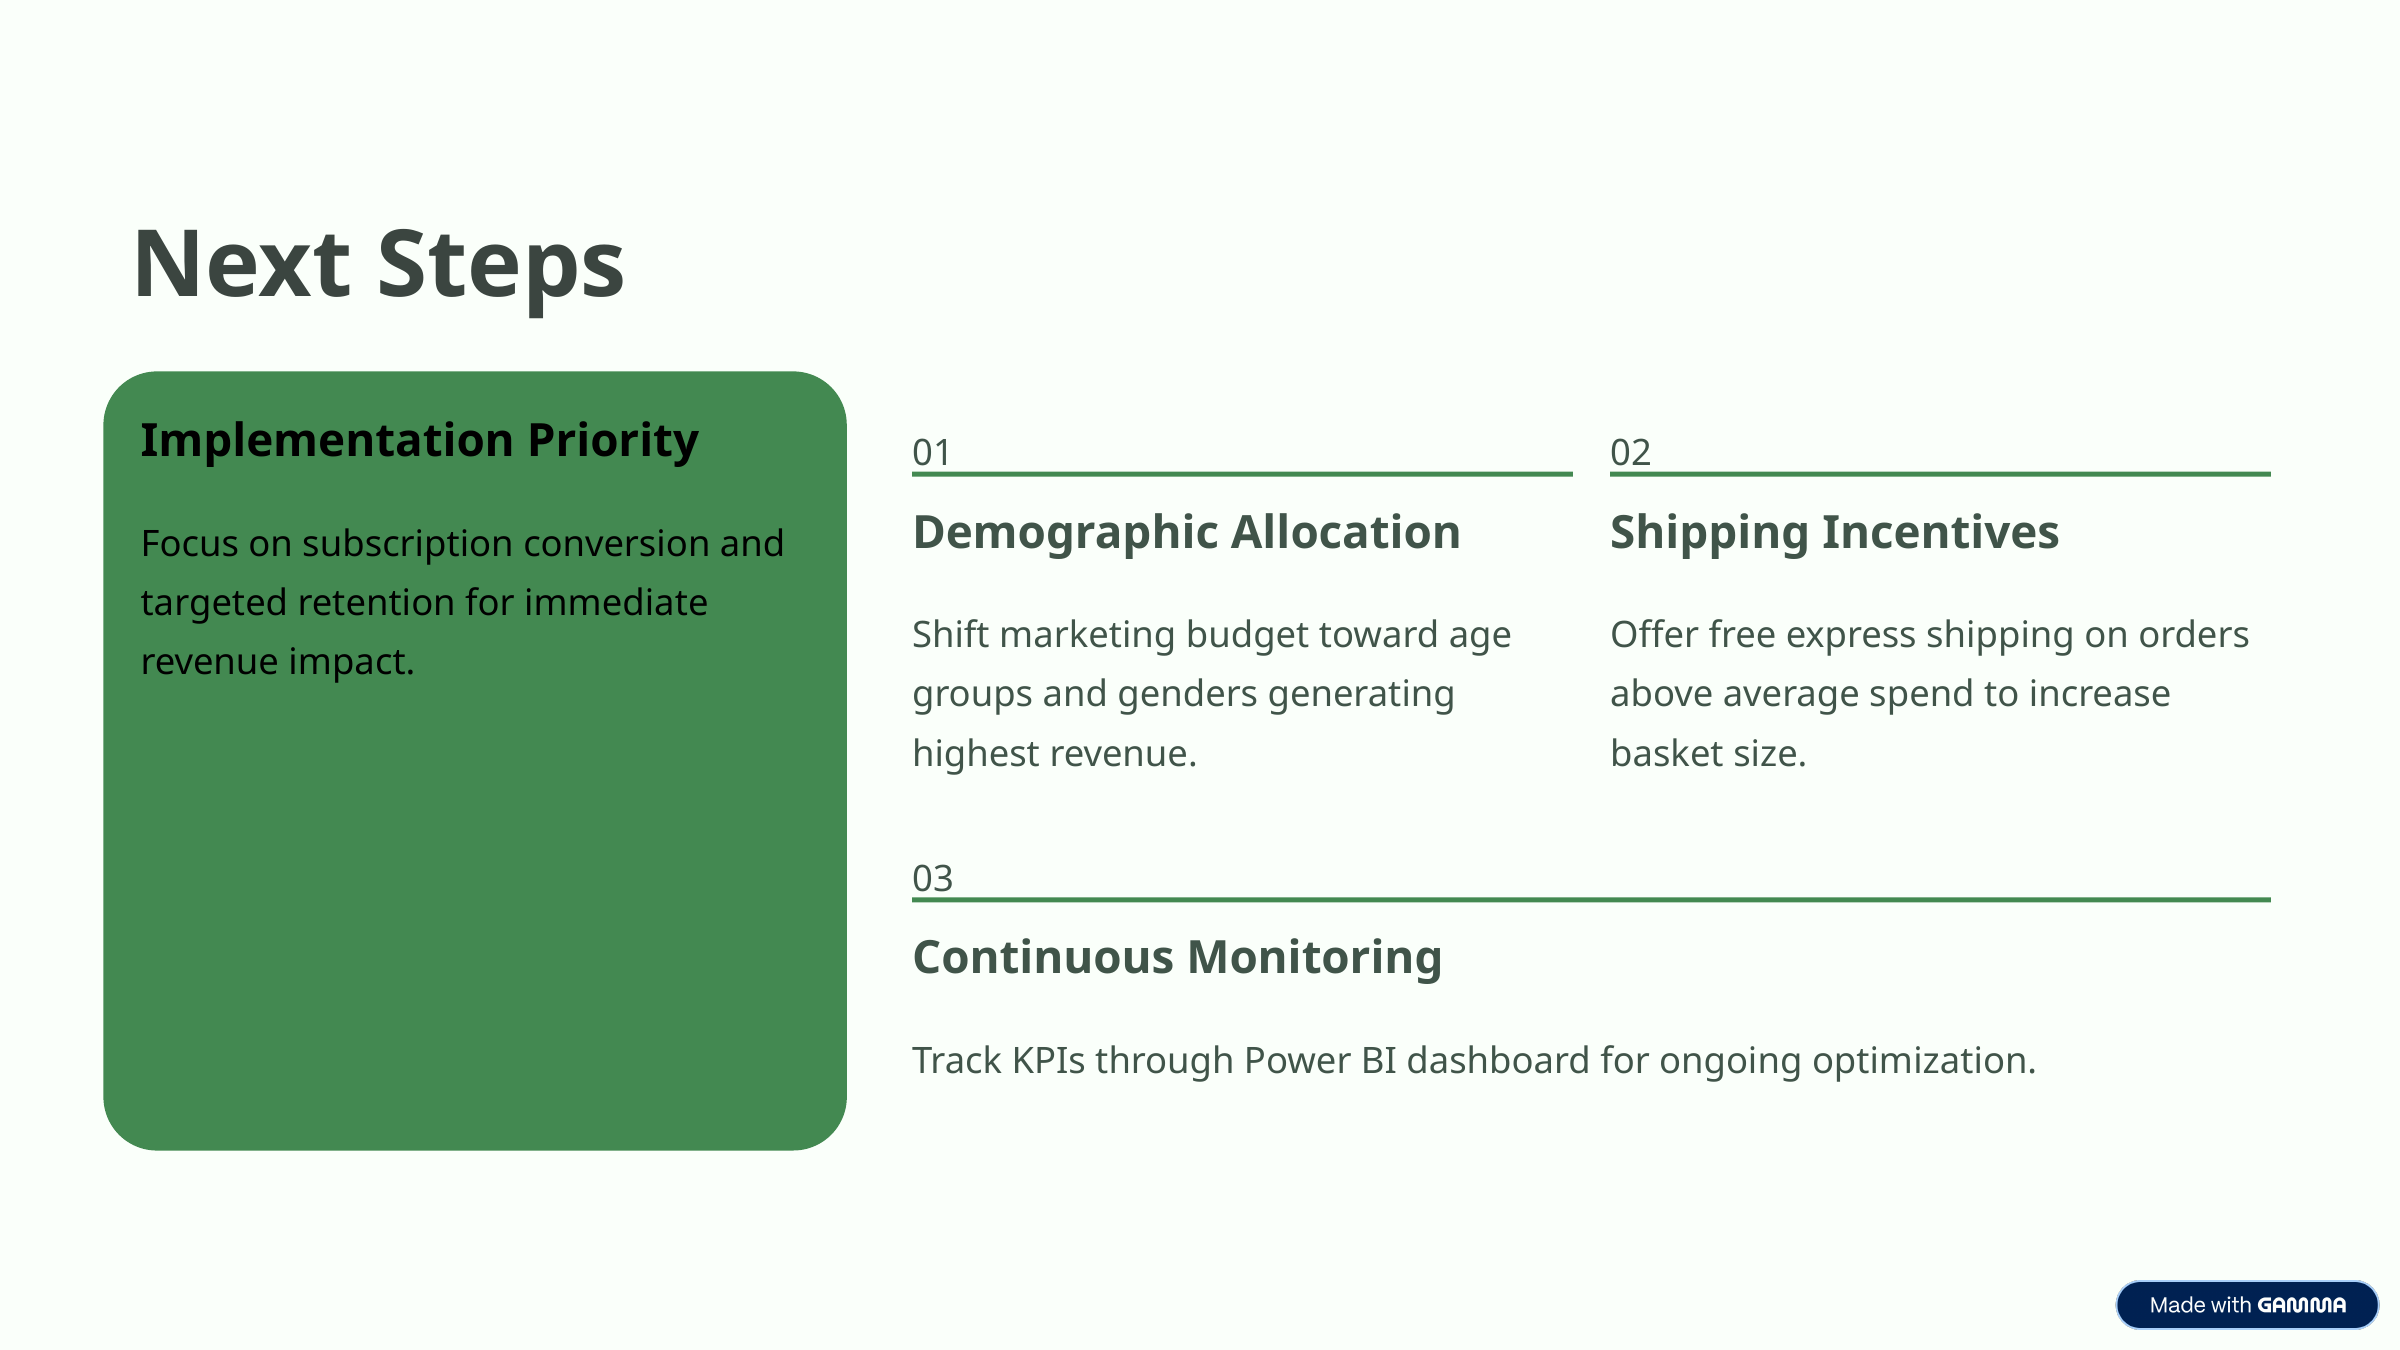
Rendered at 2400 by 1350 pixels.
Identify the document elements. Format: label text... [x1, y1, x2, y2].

text_box [912, 471, 1573, 477]
text_box 01 [911, 413, 950, 460]
text_box Offer free express shipping on orders above average spend to increase basket size. [1610, 595, 2271, 774]
text_box Next Steps [130, 199, 1061, 316]
text_box 03 [911, 839, 950, 886]
text_box Shipping Incentives [1610, 500, 2080, 559]
text_box Shift marketing budget toward age groups and genders generating highest revenue. [912, 595, 1573, 774]
text_box [912, 897, 2271, 903]
text_box Focus on subscription conversion and targeted retention for immediate revenue impact. [140, 503, 810, 683]
text_box Demographic Allocation [911, 500, 1488, 559]
text_box Track KPIs through Power BI dashboard for ongoing optimization. [912, 1021, 2271, 1081]
text_box 02 [1610, 413, 1648, 460]
text_box [1610, 471, 2271, 477]
text_box [103, 371, 847, 1151]
text_box Implementation Priority [140, 408, 726, 467]
text_box Continuous Monitoring [911, 925, 1465, 984]
picture [2106, 1271, 2389, 1339]
